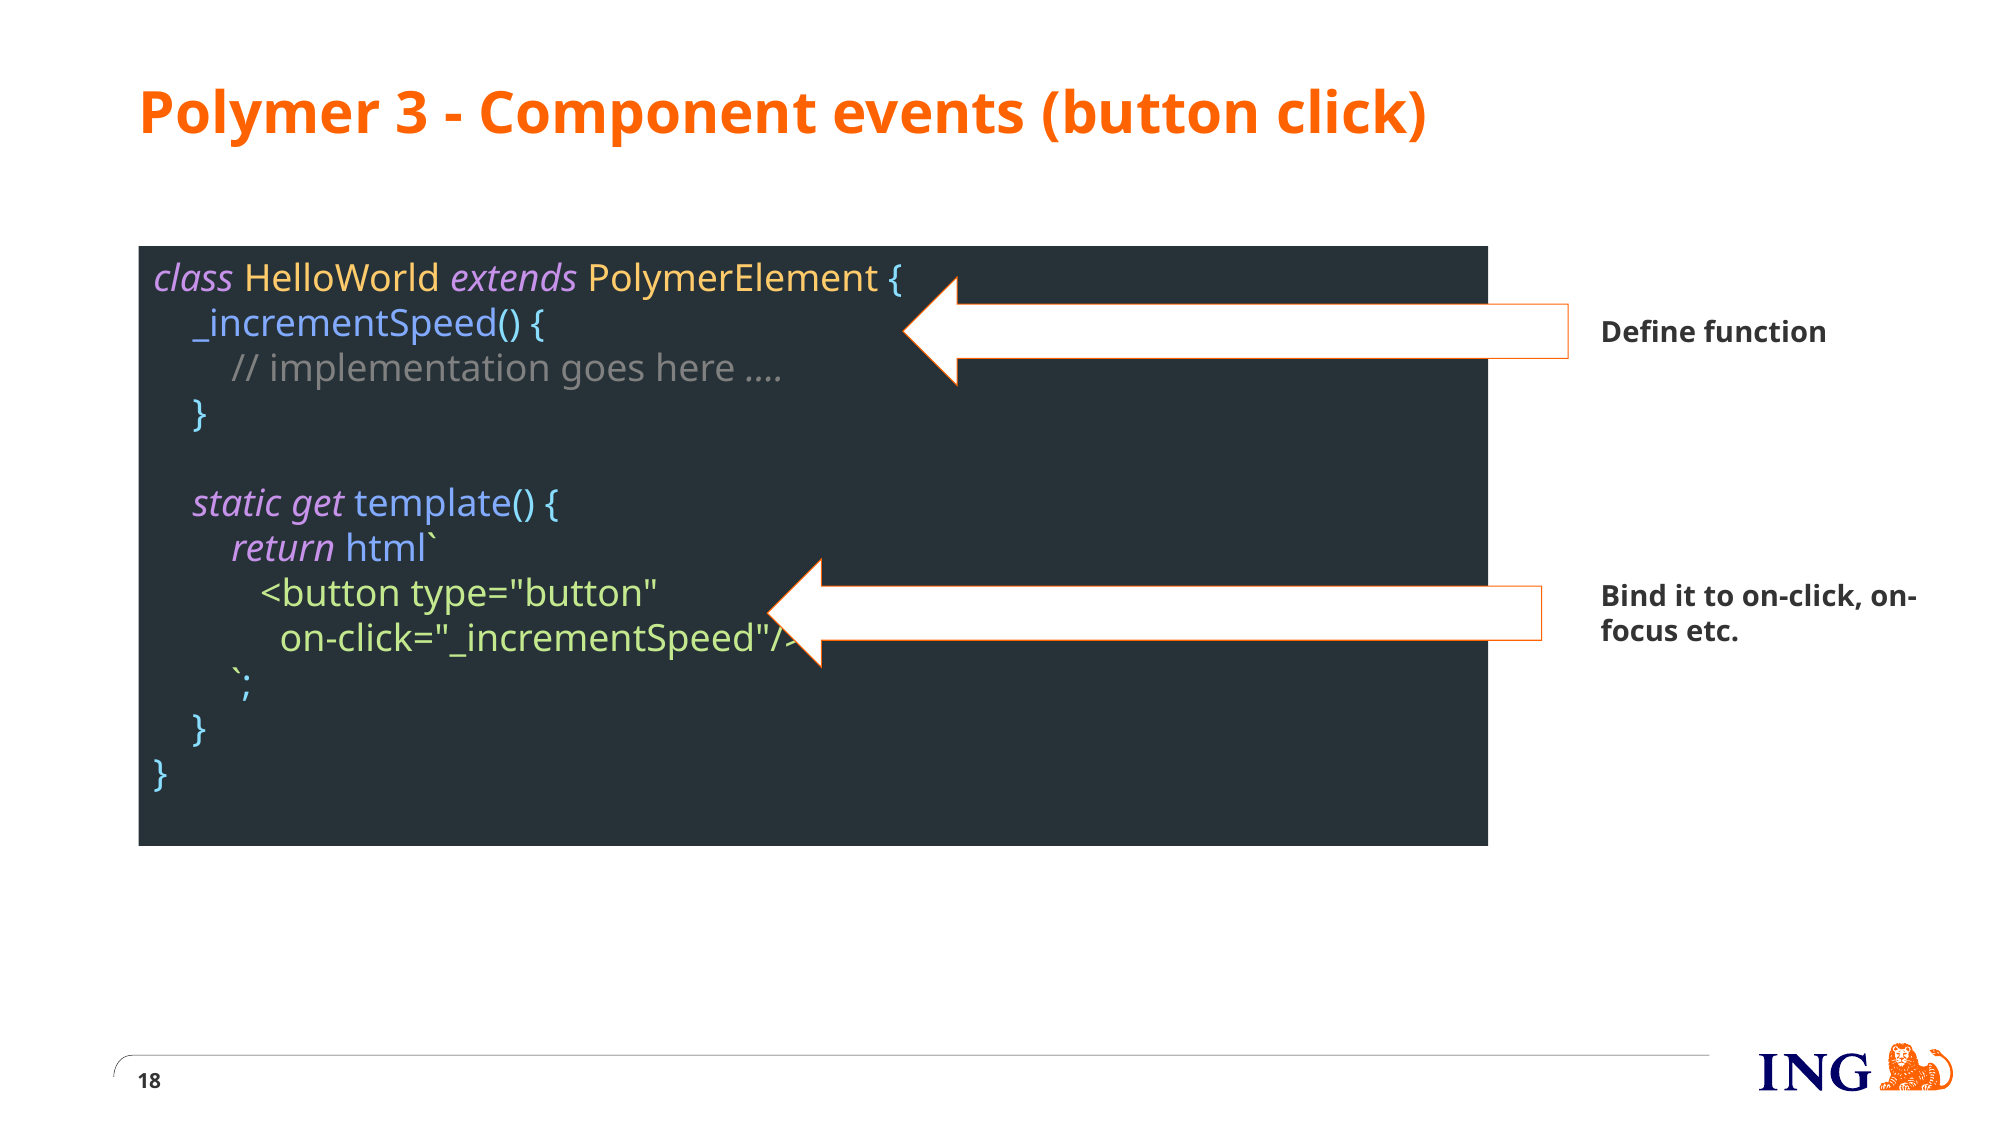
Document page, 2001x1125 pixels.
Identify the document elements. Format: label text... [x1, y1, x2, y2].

slide_number 18 [137, 1065, 219, 1097]
text_box [765, 556, 1543, 670]
text_box Define function [1594, 306, 1951, 355]
title Polymer 3 - Component events (button click) [138, 46, 1858, 187]
text_box [901, 274, 1570, 388]
text_box class HelloWorld extends PolymerElement { _incrementSpeed() { // implementation goes here …. } static get template() { return html` <button type="button" on-click="_incrementSpeed"/> `; } } [138, 246, 1489, 846]
text_box Bind it to on-click, on-focus etc. [1594, 571, 1951, 654]
